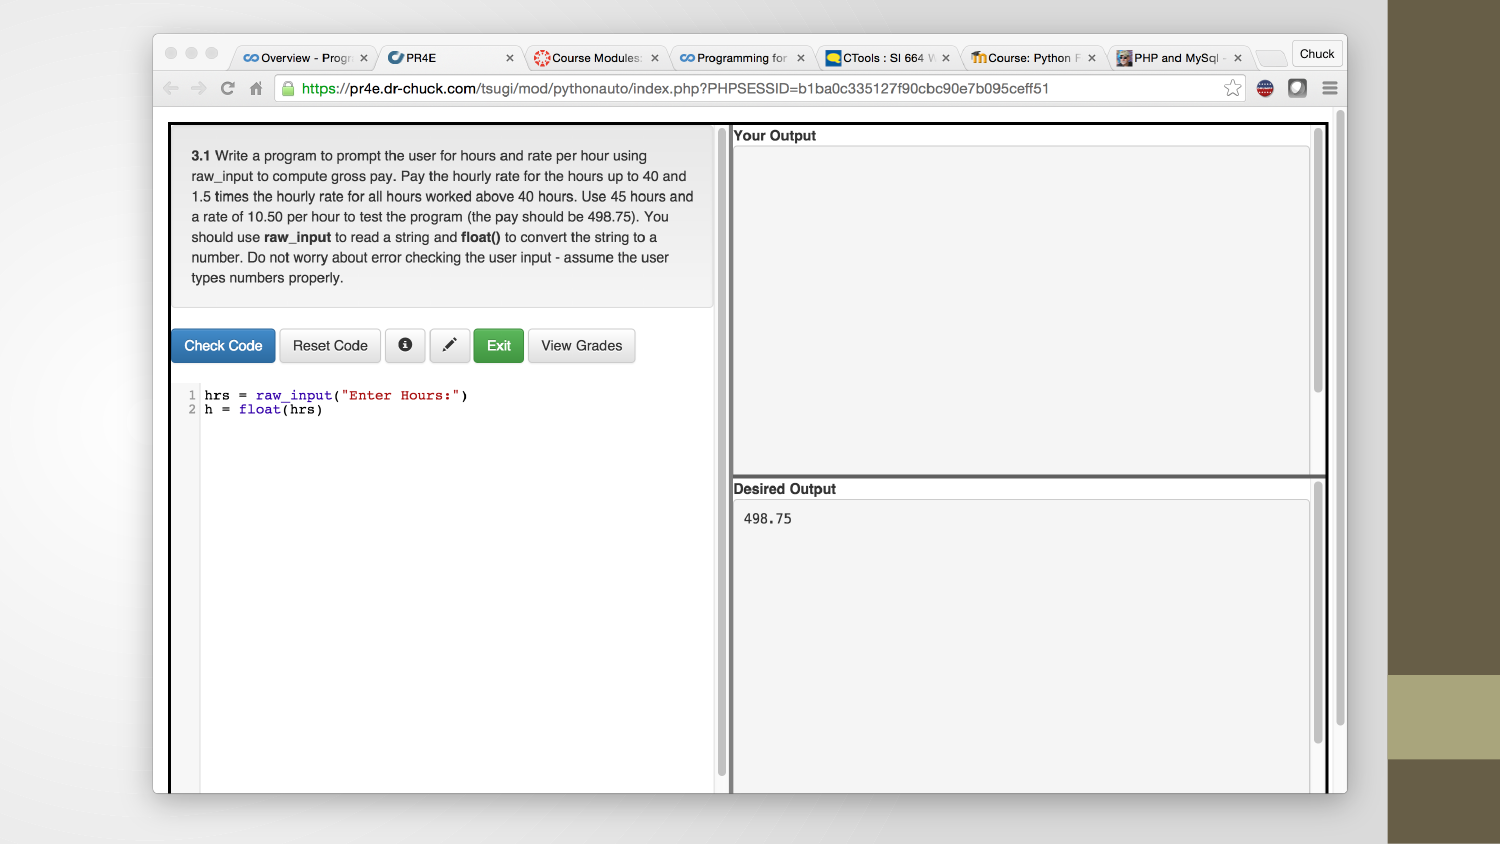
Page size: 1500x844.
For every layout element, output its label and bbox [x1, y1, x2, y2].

picture [109, 0, 1391, 844]
